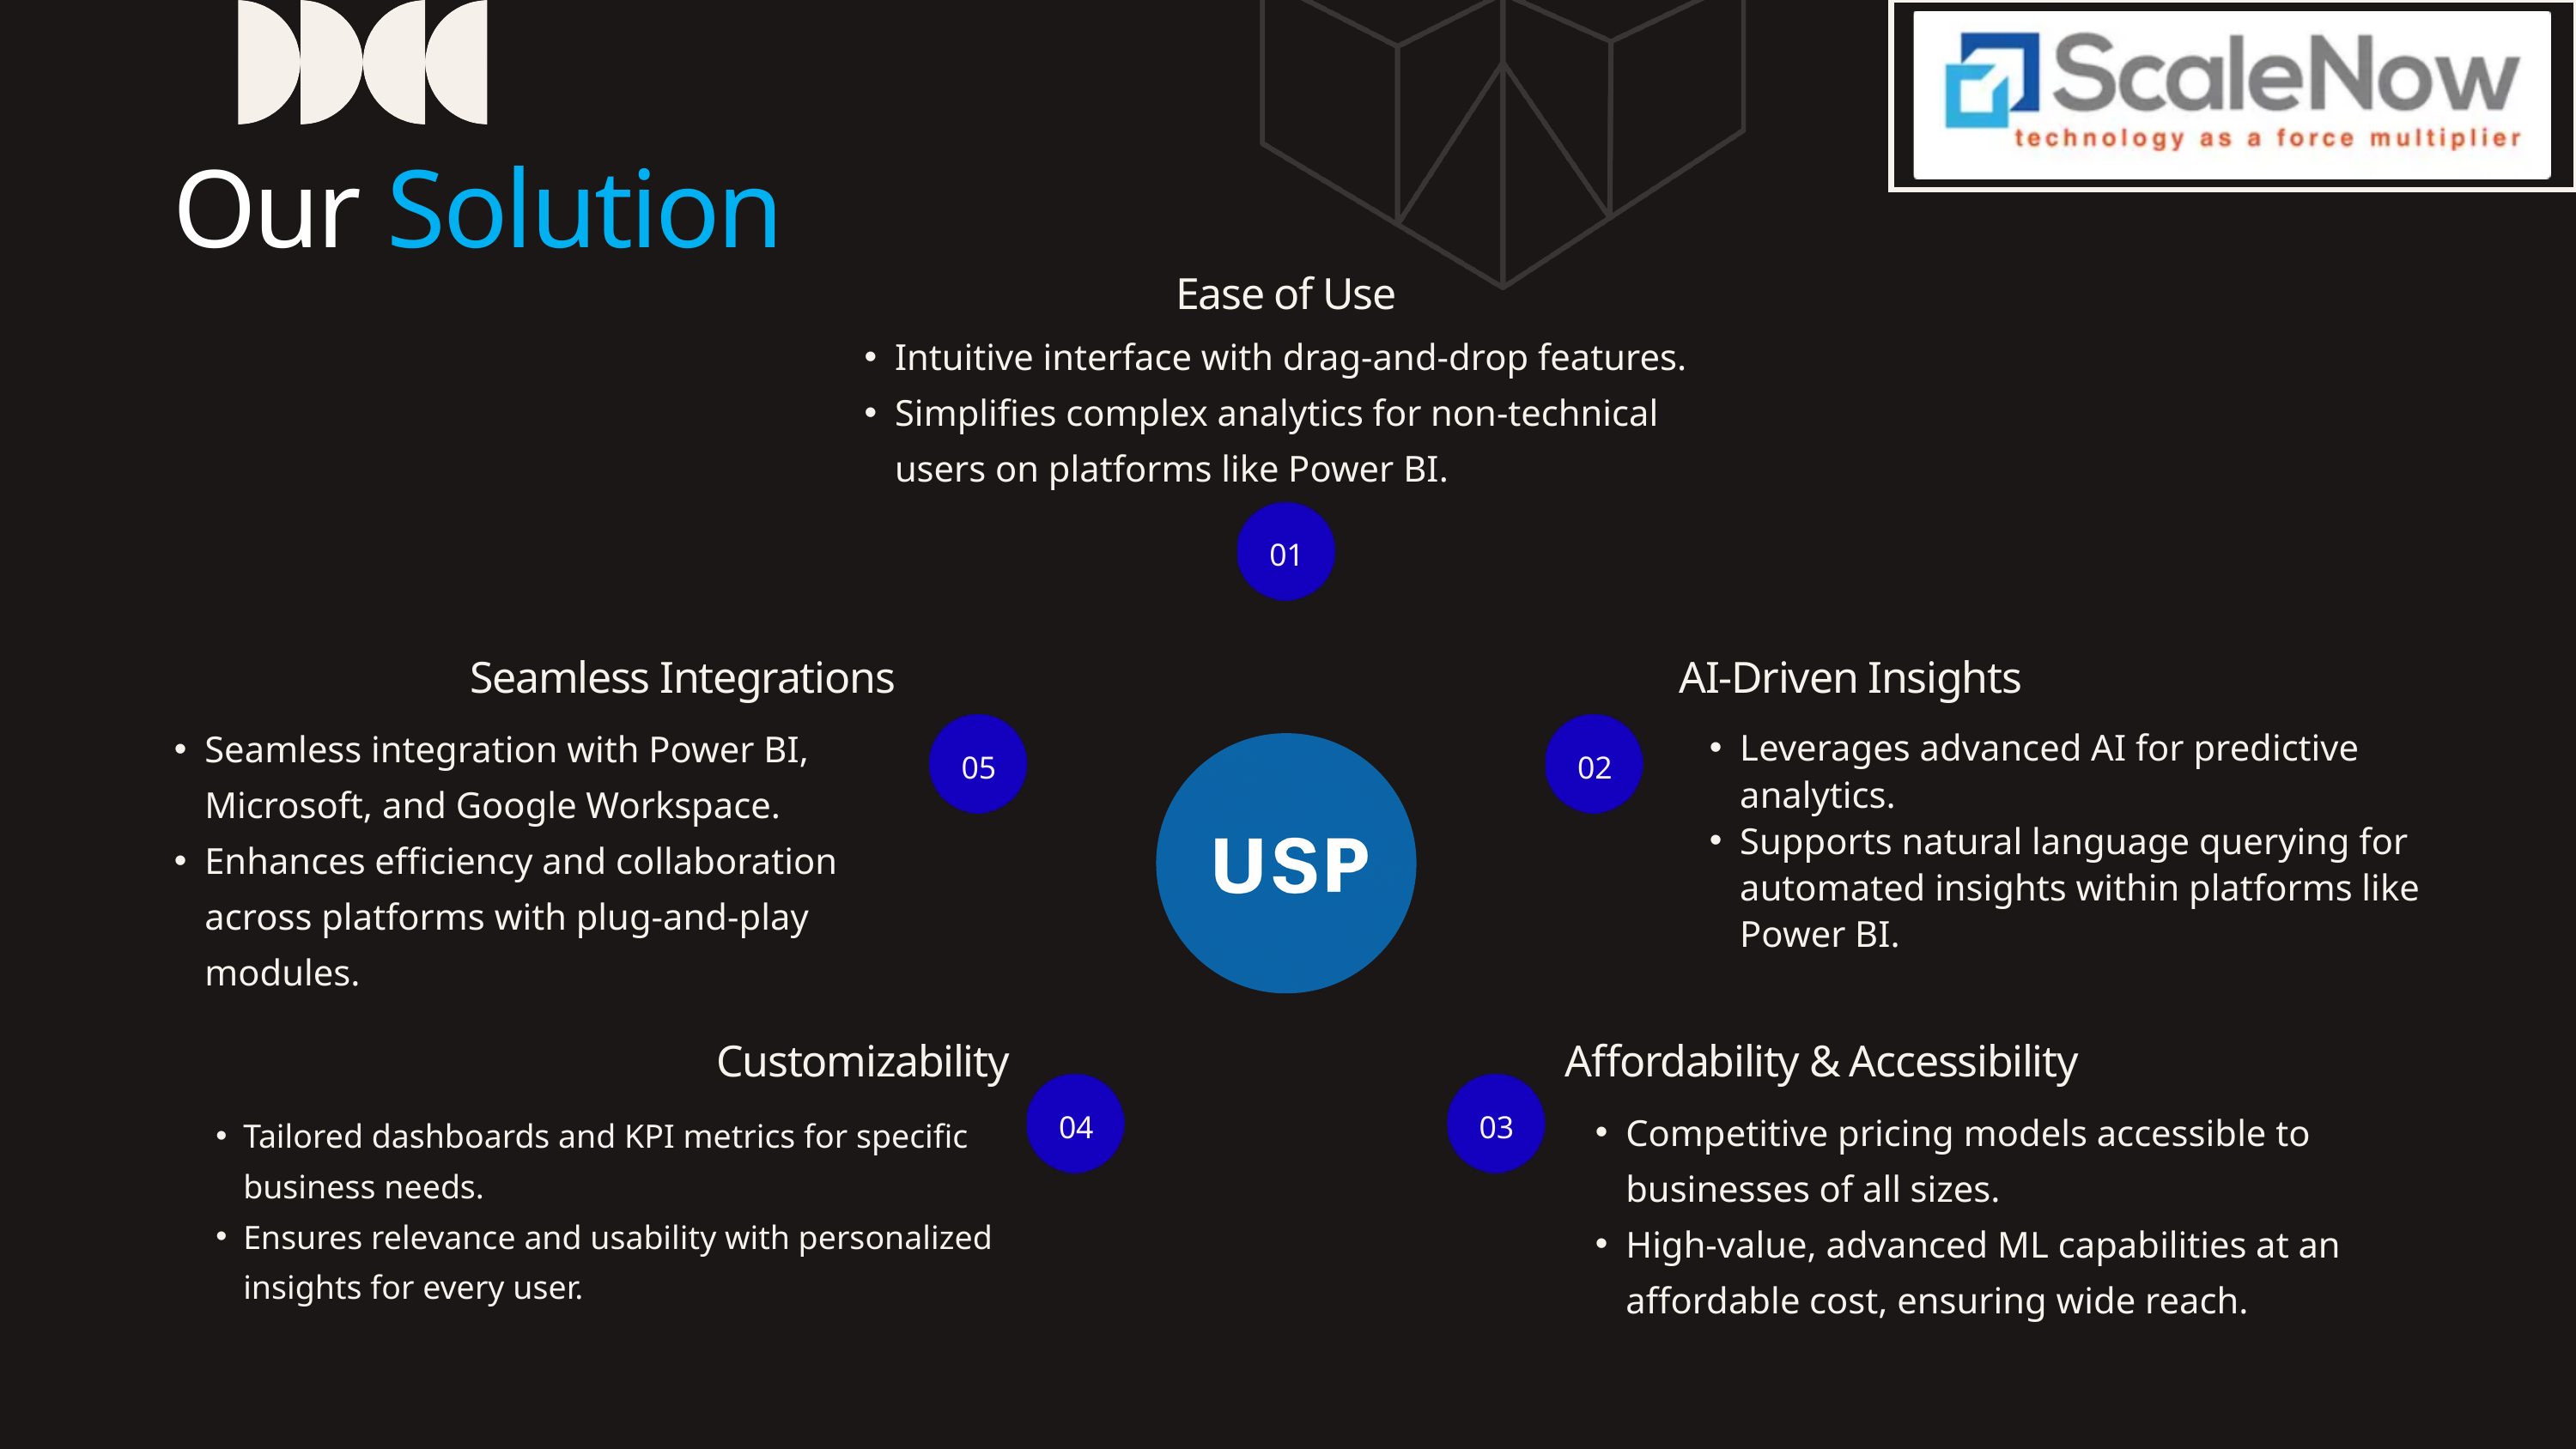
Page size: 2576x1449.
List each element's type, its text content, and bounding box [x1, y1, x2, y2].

text_box Seamless Integrations [99, 640, 896, 702]
text_box 01 [1262, 526, 1311, 573]
text_box Leverages advanced AI for predictive analytics. Supports natural language querying for automated insights within platforms like Power BI. [1679, 722, 2430, 955]
text_box [238, 0, 488, 124]
text_box 02 [1571, 738, 1619, 785]
text_box [1447, 1074, 1546, 1173]
text_box Customizability [99, 1023, 1010, 1086]
text_box [1236, 502, 1336, 601]
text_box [1156, 732, 1417, 994]
text_box [1026, 1074, 1125, 1173]
text_box Tailored dashboards and KPI metrics for specific business needs. Ensures relevance and usability with personalized insights for every user. [188, 1104, 1010, 1306]
text_box Intuitive interface with drag-and-drop features. Simplifies complex analytics for non-technical users on platforms like Power BI. [834, 322, 1741, 490]
text_box [929, 714, 1028, 814]
text_box [1545, 714, 1643, 814]
text_box 03 [1472, 1098, 1522, 1145]
text_box Our Solution [144, 130, 1125, 270]
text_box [1891, 0, 2576, 191]
text_box Ease of Use [688, 256, 1885, 318]
text_box AI-Driven Insights [1679, 640, 2477, 702]
text_box Competitive pricing models accessible to businesses of all sizes. High-value, advanced ML capabilities at an affordable cost, ensuring wide reach. [1564, 1097, 2430, 1321]
text_box [1259, 0, 1747, 290]
text_box Affordability & Accessibility [1564, 1023, 2477, 1086]
text_box 04 [1052, 1098, 1101, 1145]
text_box 05 [954, 738, 1003, 785]
text_box Seamless integration with Power BI, Microsoft, and Google Workspace. Enhances efficiency and collaboration across platforms with plug-and-play modules. [143, 713, 910, 1049]
